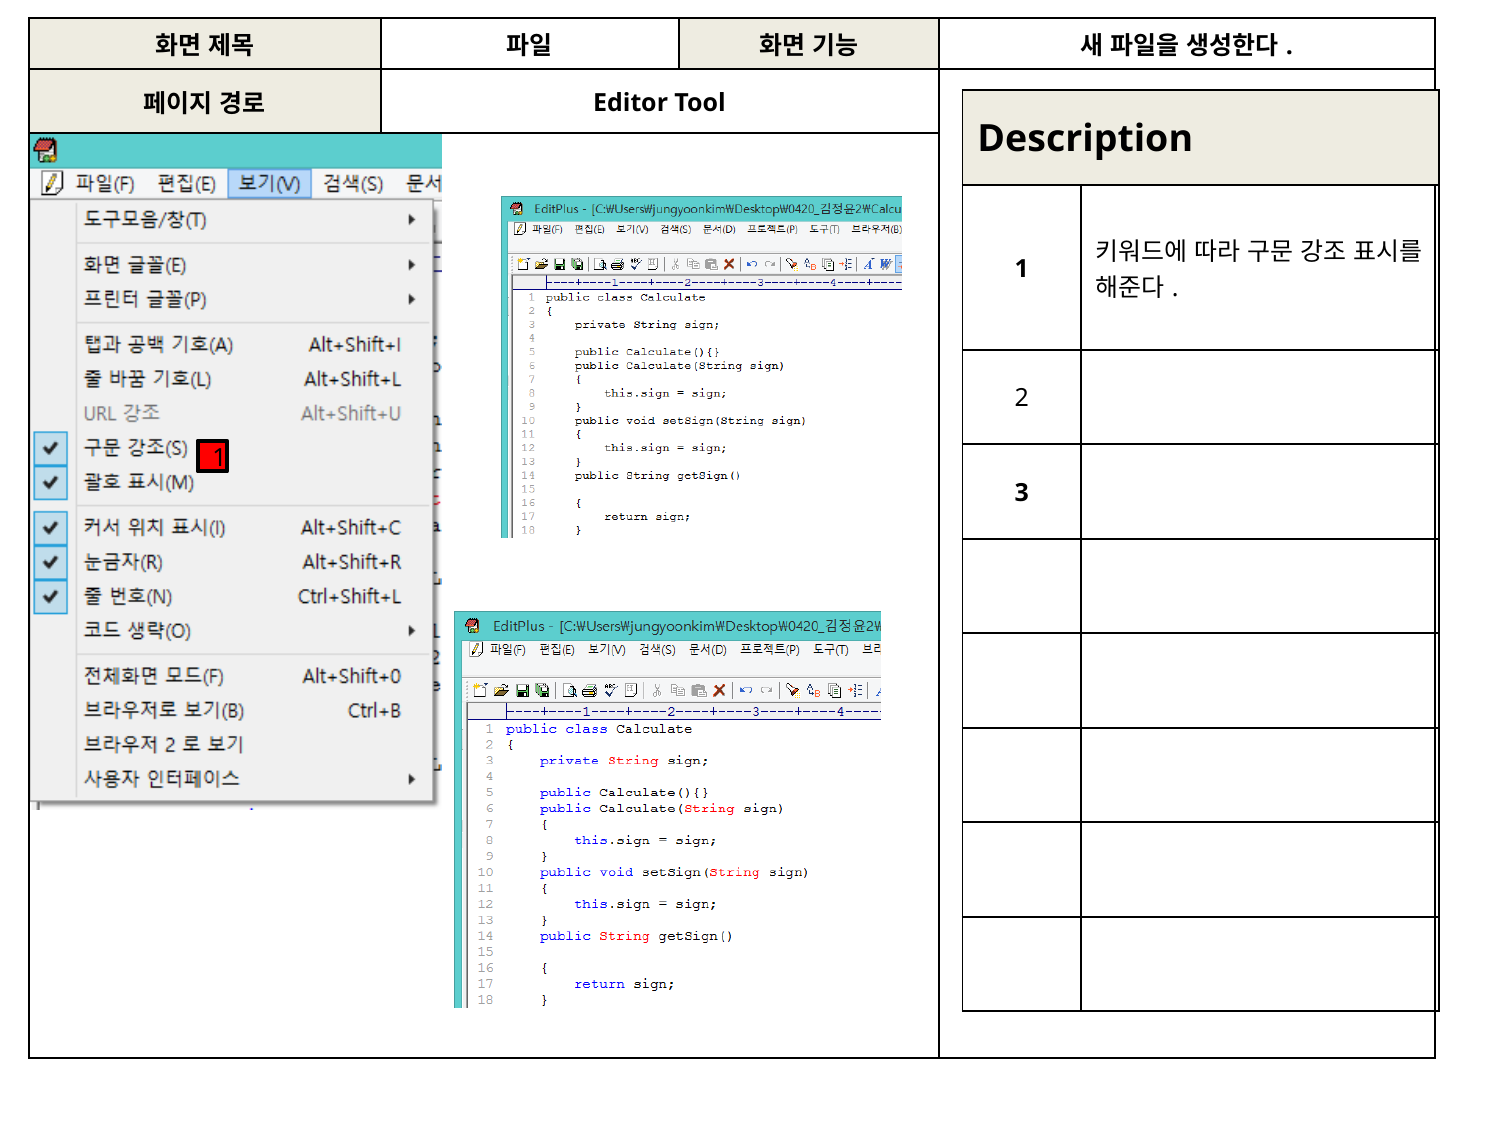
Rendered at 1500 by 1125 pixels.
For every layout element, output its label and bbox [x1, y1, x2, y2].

table_header [30, 19, 380, 68]
table_cell [940, 70, 1434, 1057]
table_cell [30, 70, 380, 132]
table_cell [30, 134, 938, 1057]
table_cell [963, 918, 1080, 1010]
table_header [680, 19, 938, 68]
table_cell [1082, 634, 1438, 727]
table_cell [963, 540, 1080, 632]
table_cell [963, 729, 1080, 821]
picture [454, 611, 881, 1009]
table_header [940, 19, 1434, 68]
table_cell [963, 186, 1080, 349]
table_cell [1082, 823, 1438, 916]
picture [501, 195, 902, 538]
table_cell [1082, 186, 1438, 349]
table_cell [1082, 445, 1438, 538]
picture [29, 132, 443, 810]
table_cell [1082, 351, 1438, 443]
table_cell [963, 823, 1080, 916]
table_cell [963, 351, 1080, 443]
table_cell [963, 634, 1080, 727]
table_cell [1082, 540, 1438, 632]
table_cell [1082, 729, 1438, 821]
table_header [963, 91, 1438, 184]
table_cell [382, 70, 938, 132]
table_cell [1082, 918, 1438, 1010]
table_header [382, 19, 678, 68]
table_cell [963, 445, 1080, 538]
